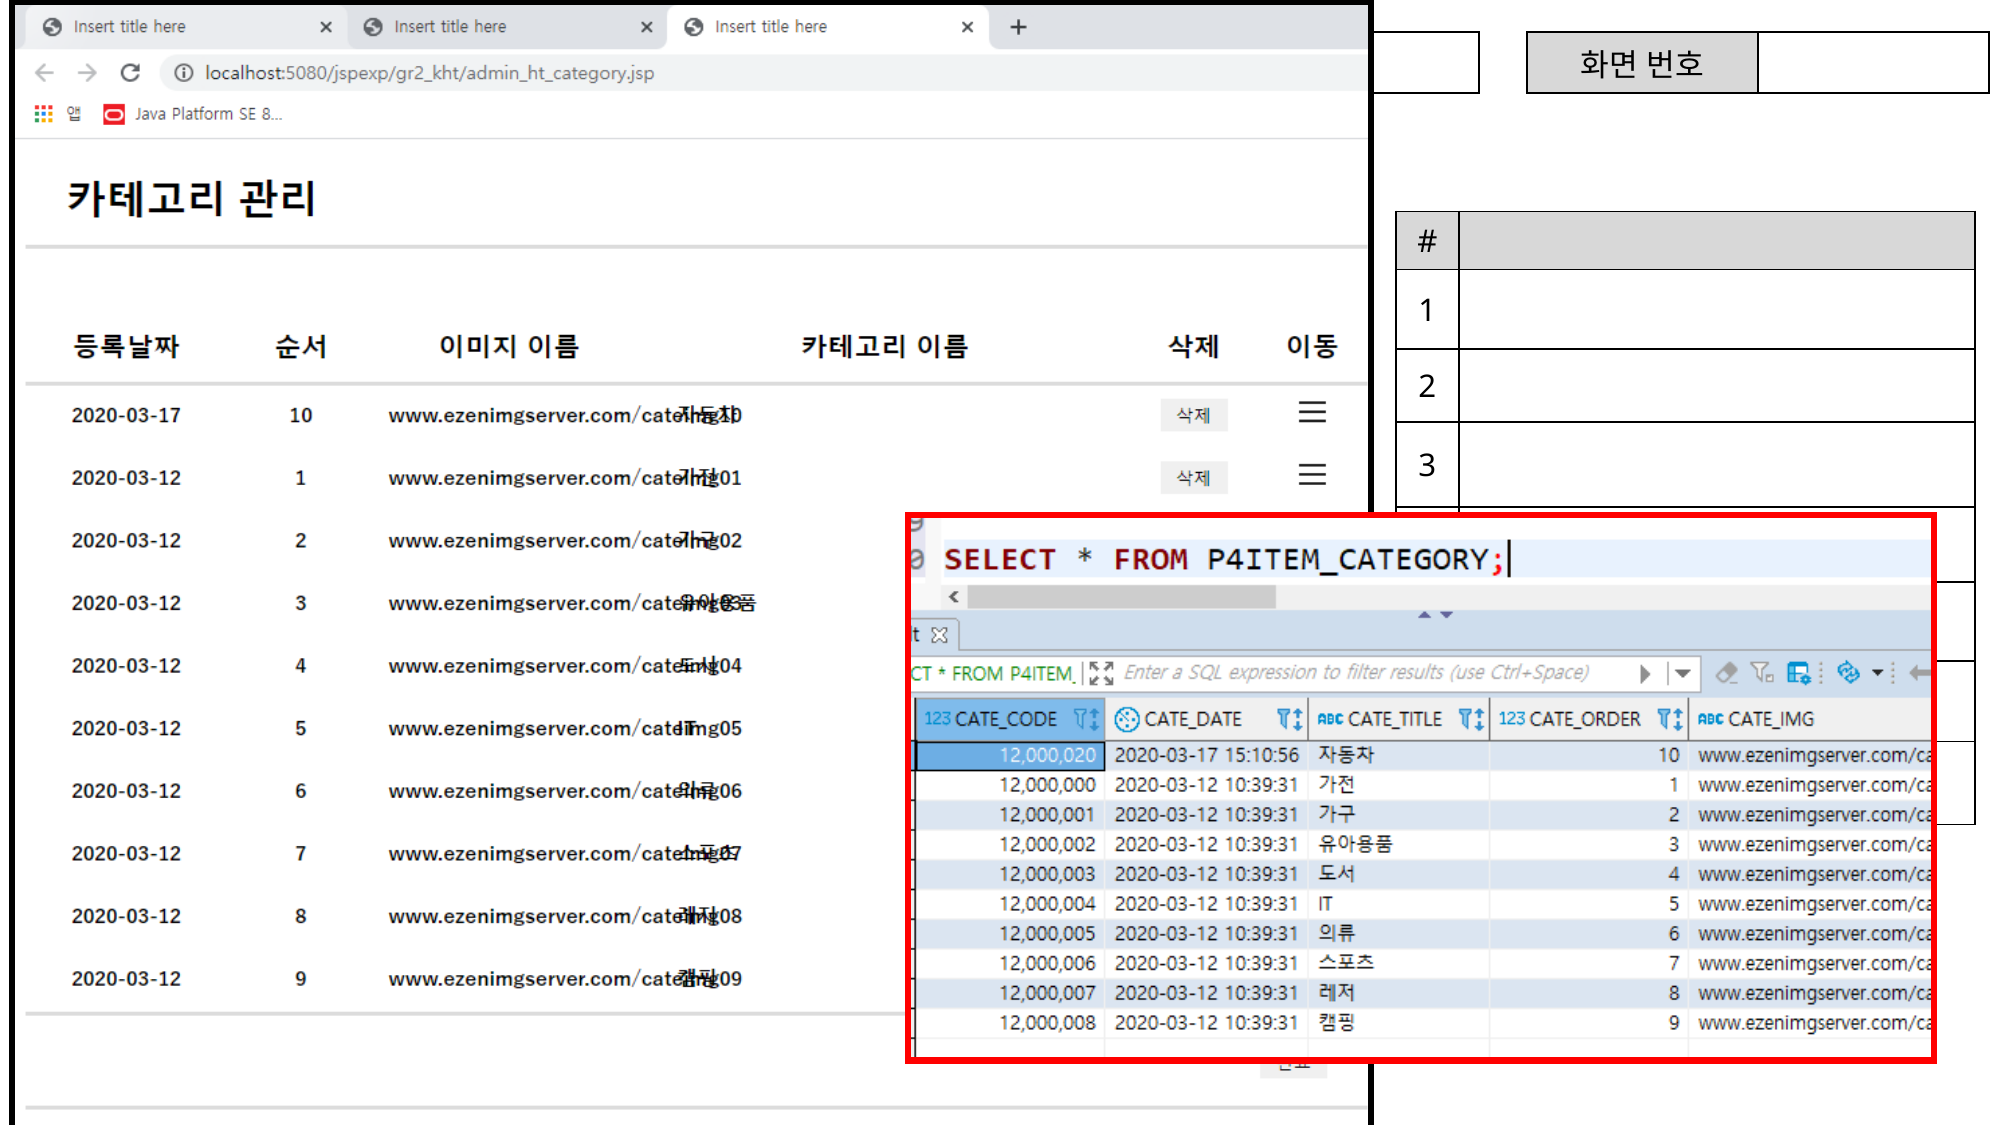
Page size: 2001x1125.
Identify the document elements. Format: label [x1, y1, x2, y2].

table_cell [1937, 742, 1974, 824]
table_cell [1397, 350, 1458, 421]
table_cell [1397, 423, 1458, 506]
table_cell [1460, 508, 1974, 581]
picture [15, 5, 1932, 1125]
table_cell [1460, 423, 1974, 506]
table_cell [1397, 508, 1458, 512]
table_cell [1460, 350, 1974, 421]
table_cell [1937, 662, 1974, 741]
table_header [1759, 33, 1988, 92]
table_cell [1397, 270, 1458, 348]
table_header [1528, 33, 1757, 92]
table_cell [1460, 270, 1974, 348]
table_header [1374, 33, 1478, 92]
table_header [1397, 212, 1458, 269]
table_header [1460, 212, 1974, 269]
table_cell [1937, 583, 1974, 660]
